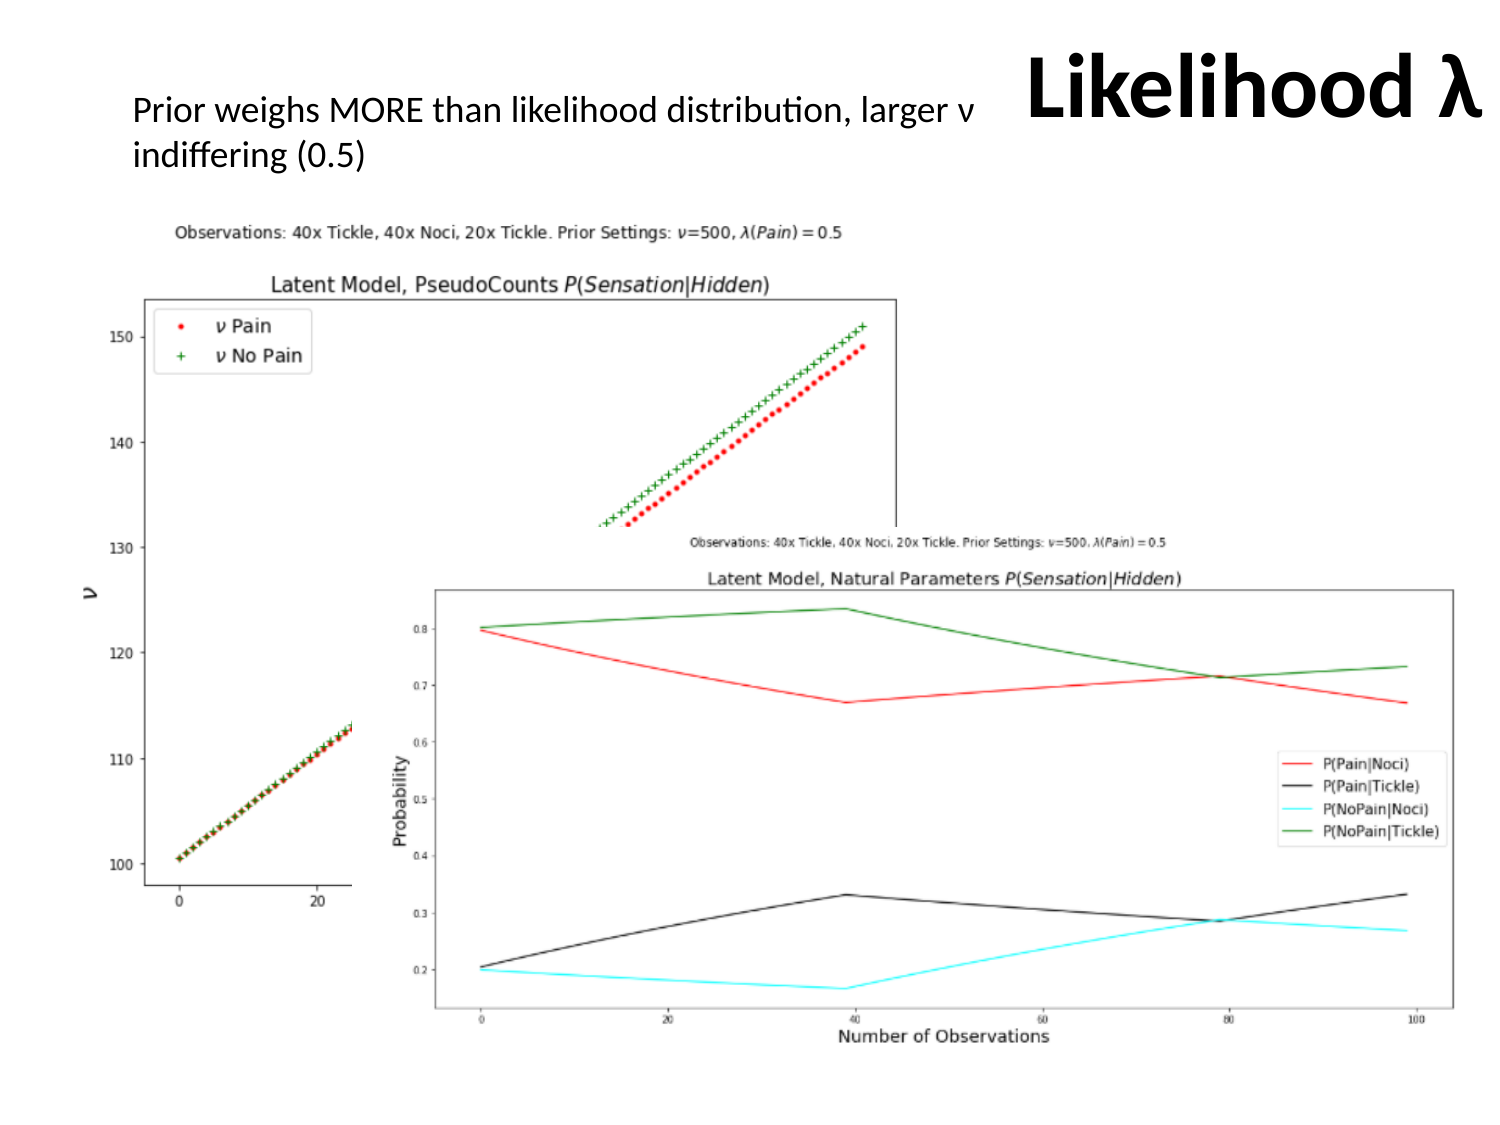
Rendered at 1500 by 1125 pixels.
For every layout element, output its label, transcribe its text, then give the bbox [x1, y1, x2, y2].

text_box Likelihood λ [1011, 18, 1498, 144]
text_box Prior weighs MORE than likelihood distribution, larger ν indiffering (0.5) [117, 78, 990, 183]
picture [64, 219, 1485, 1086]
